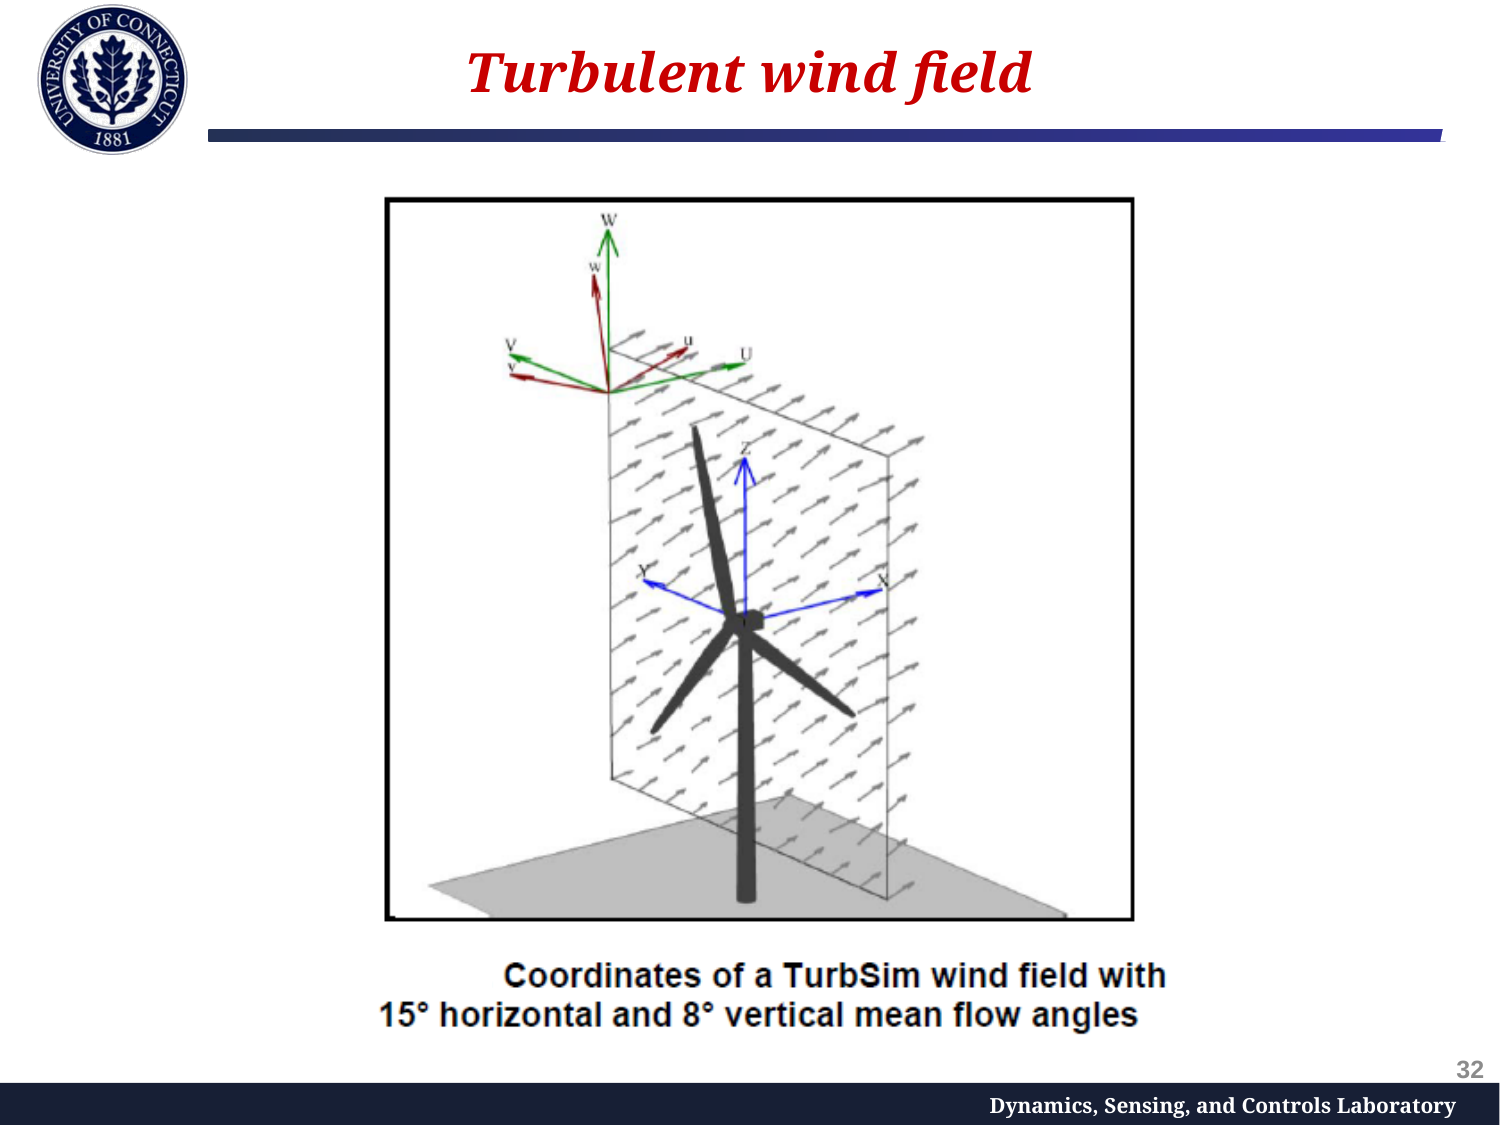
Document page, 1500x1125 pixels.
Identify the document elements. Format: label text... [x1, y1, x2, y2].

text_box Turbulent wind field [0, 0, 1500, 143]
slide_number 32 [1149, 1038, 1500, 1099]
picture [326, 144, 1249, 1078]
picture [37, 143, 188, 155]
